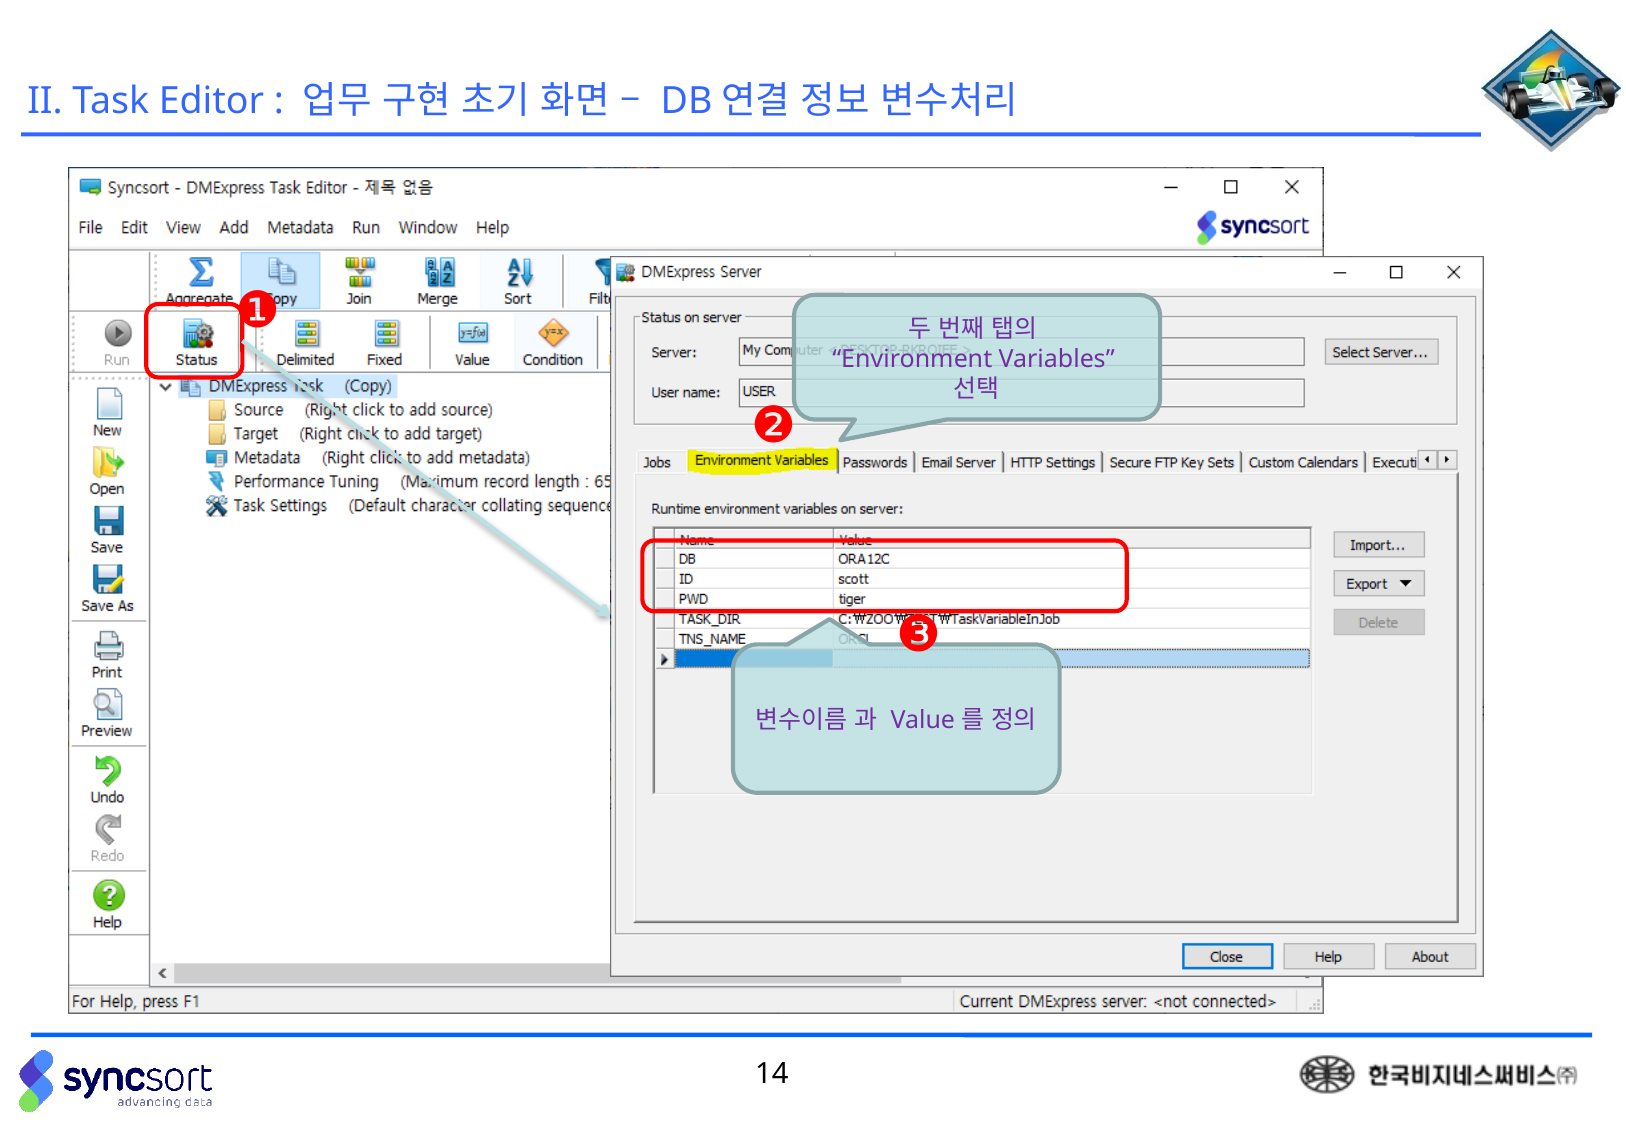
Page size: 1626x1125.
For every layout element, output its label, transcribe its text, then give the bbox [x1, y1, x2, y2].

picture [68, 167, 1484, 1014]
picture [19, 1050, 212, 1112]
text_box II. Task Editor : 업무 구현 초기 화면 – DB연결 정보 변수처리 [12, 73, 1394, 124]
picture [1281, 1046, 1593, 1105]
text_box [242, 340, 605, 618]
picture [1481, 29, 1621, 153]
